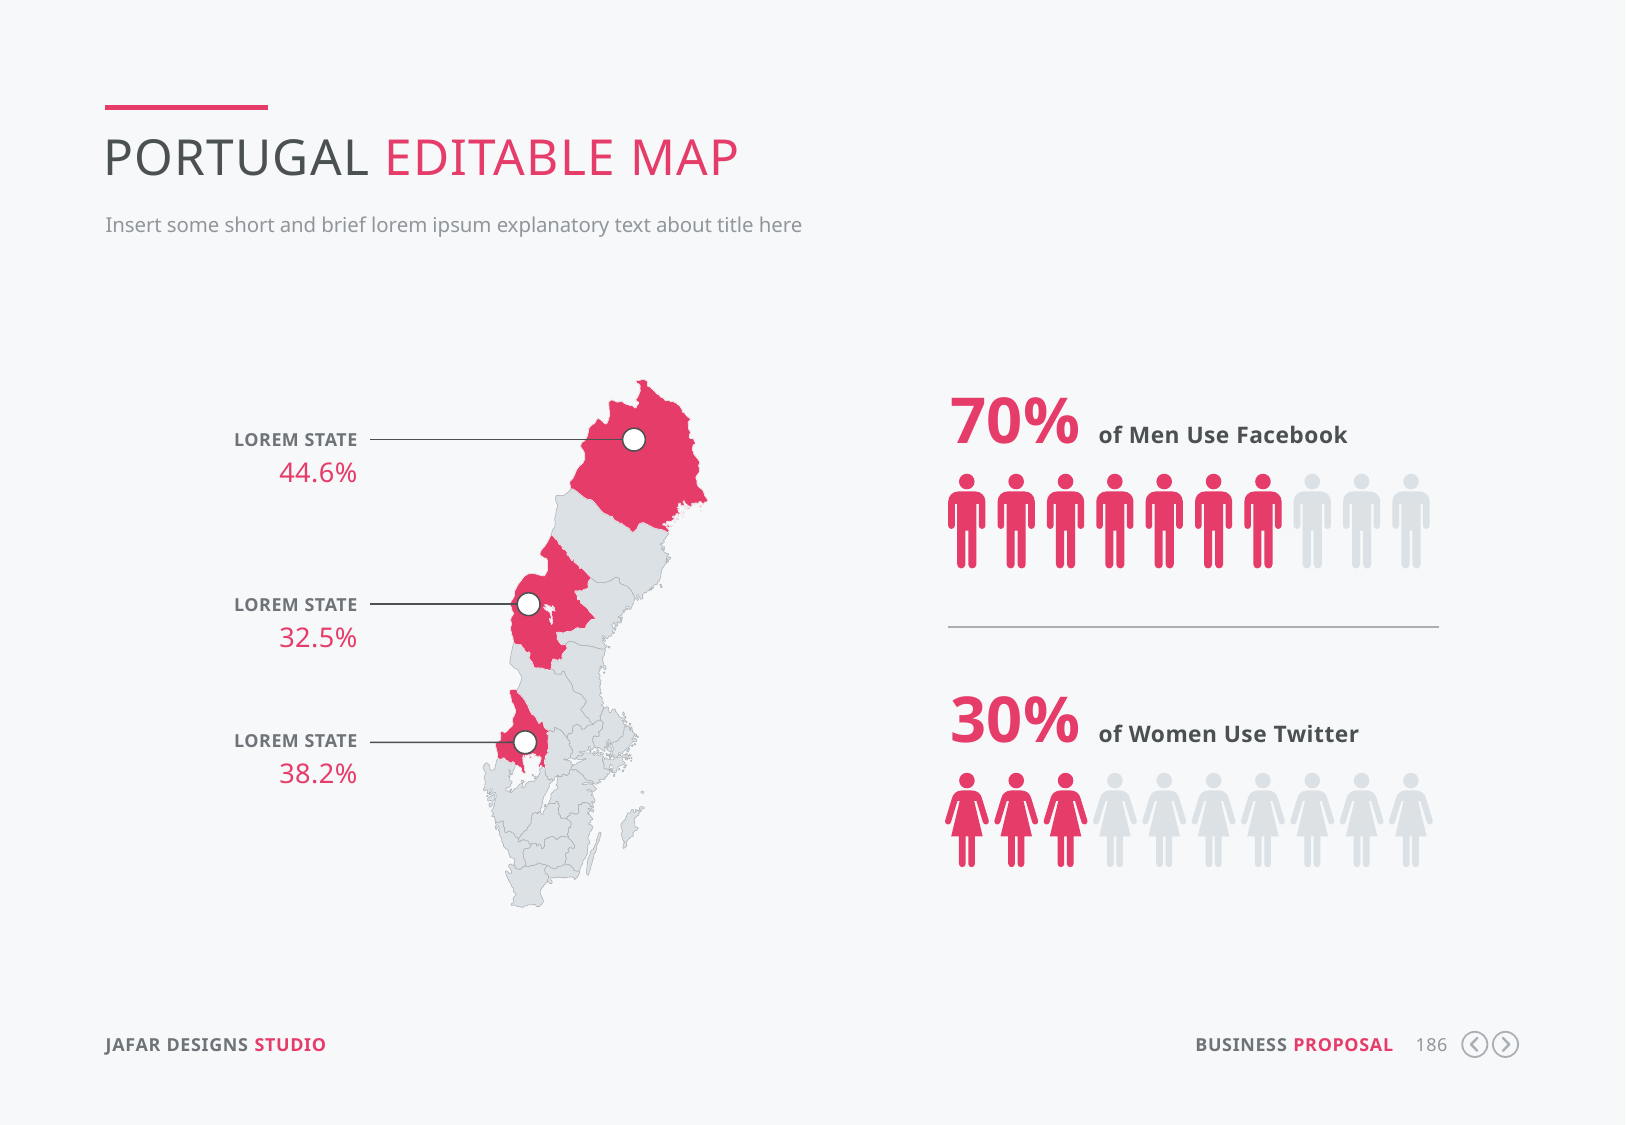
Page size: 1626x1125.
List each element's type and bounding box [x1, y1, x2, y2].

text_box [948, 473, 1430, 569]
text_box [198, 729, 358, 790]
list [103, 125, 1518, 188]
text_box [945, 772, 1434, 868]
text_box [370, 379, 708, 908]
text_box [949, 380, 1439, 457]
list [105, 209, 1519, 241]
text_box [198, 593, 358, 654]
text_box [198, 428, 358, 488]
text_box [949, 678, 1439, 755]
